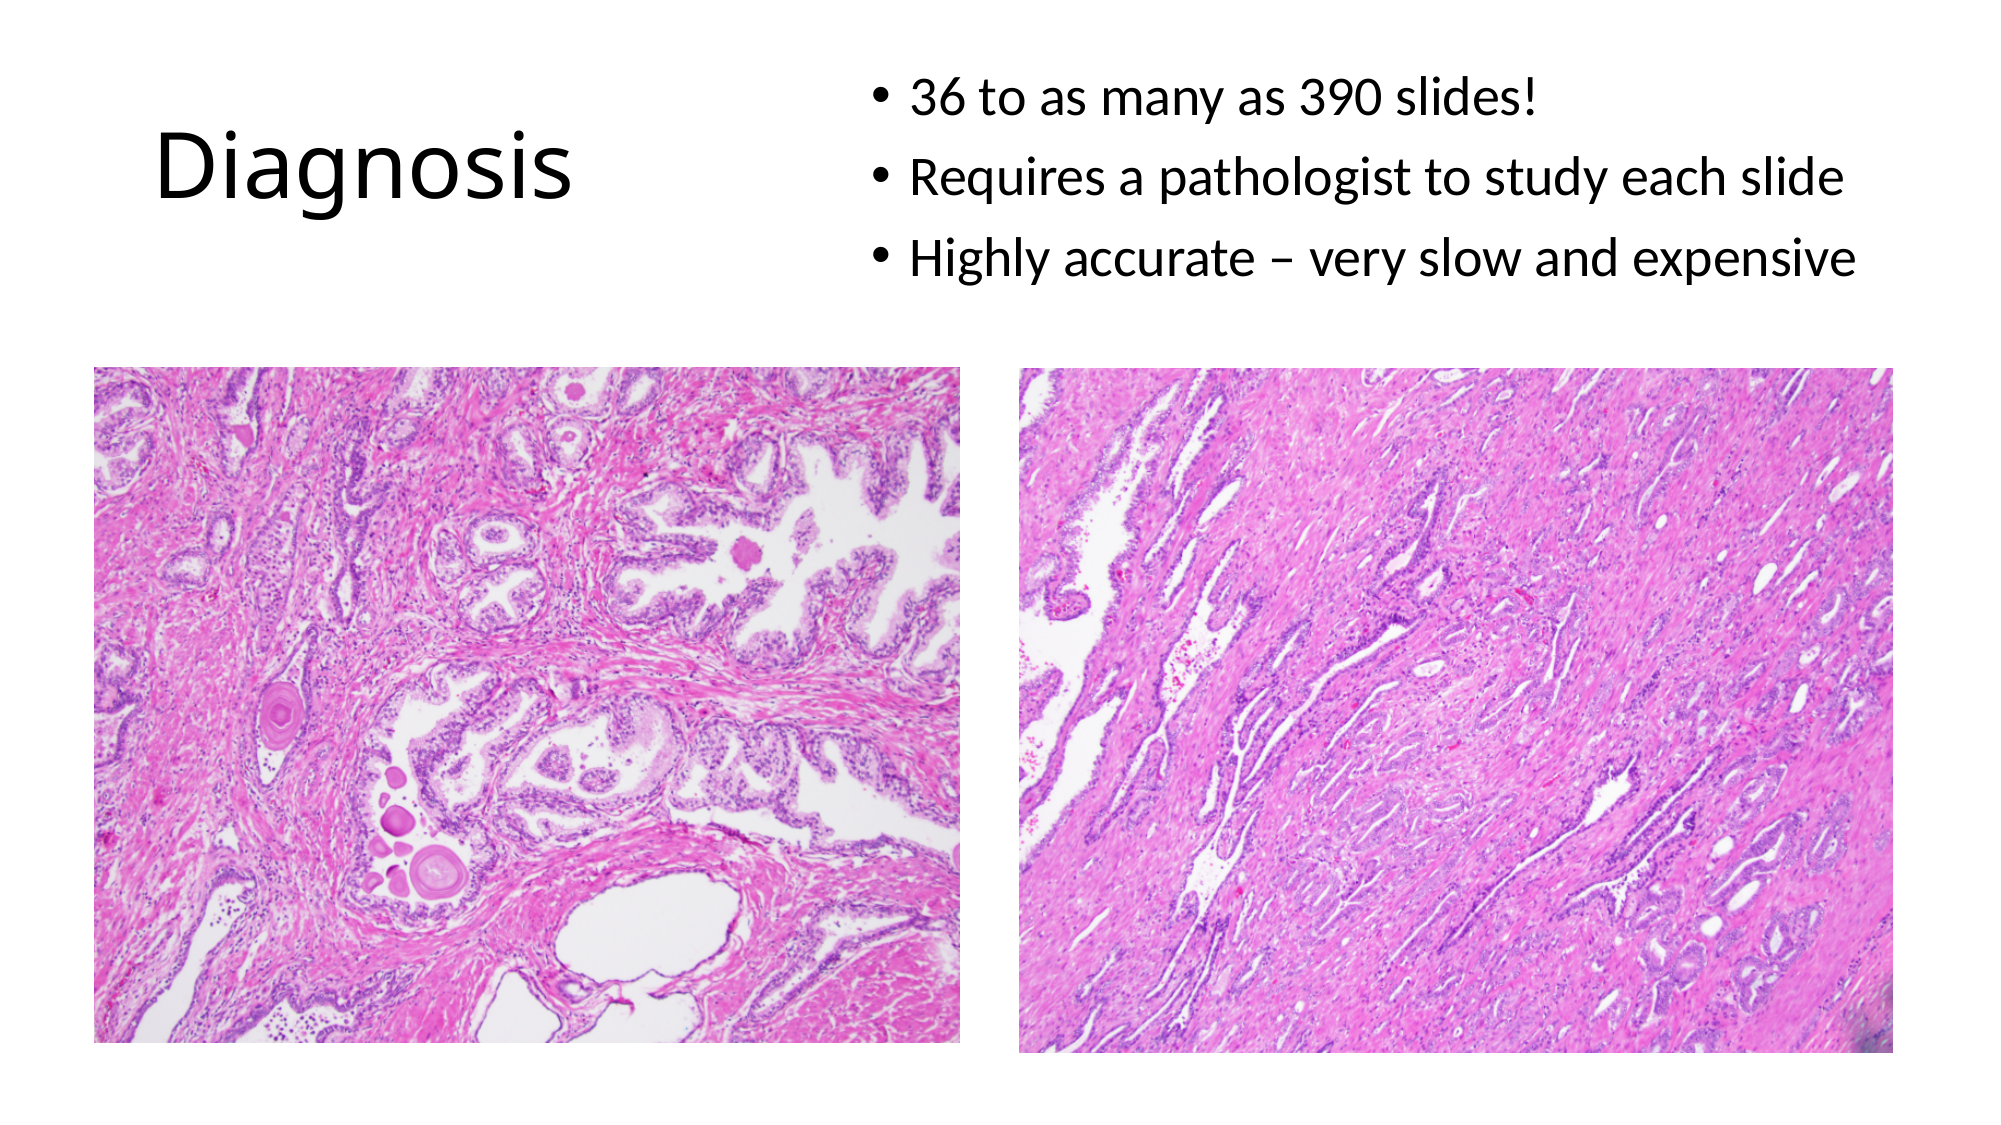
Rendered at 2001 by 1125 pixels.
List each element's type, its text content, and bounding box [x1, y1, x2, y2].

picture [94, 367, 960, 1043]
picture [1018, 368, 1893, 1053]
list 36 to as many as 390 slides! Requires a pathologist to study each slide Highly accurate – very slow and expensive [856, 59, 1911, 300]
title Diagnosis [137, 59, 856, 278]
